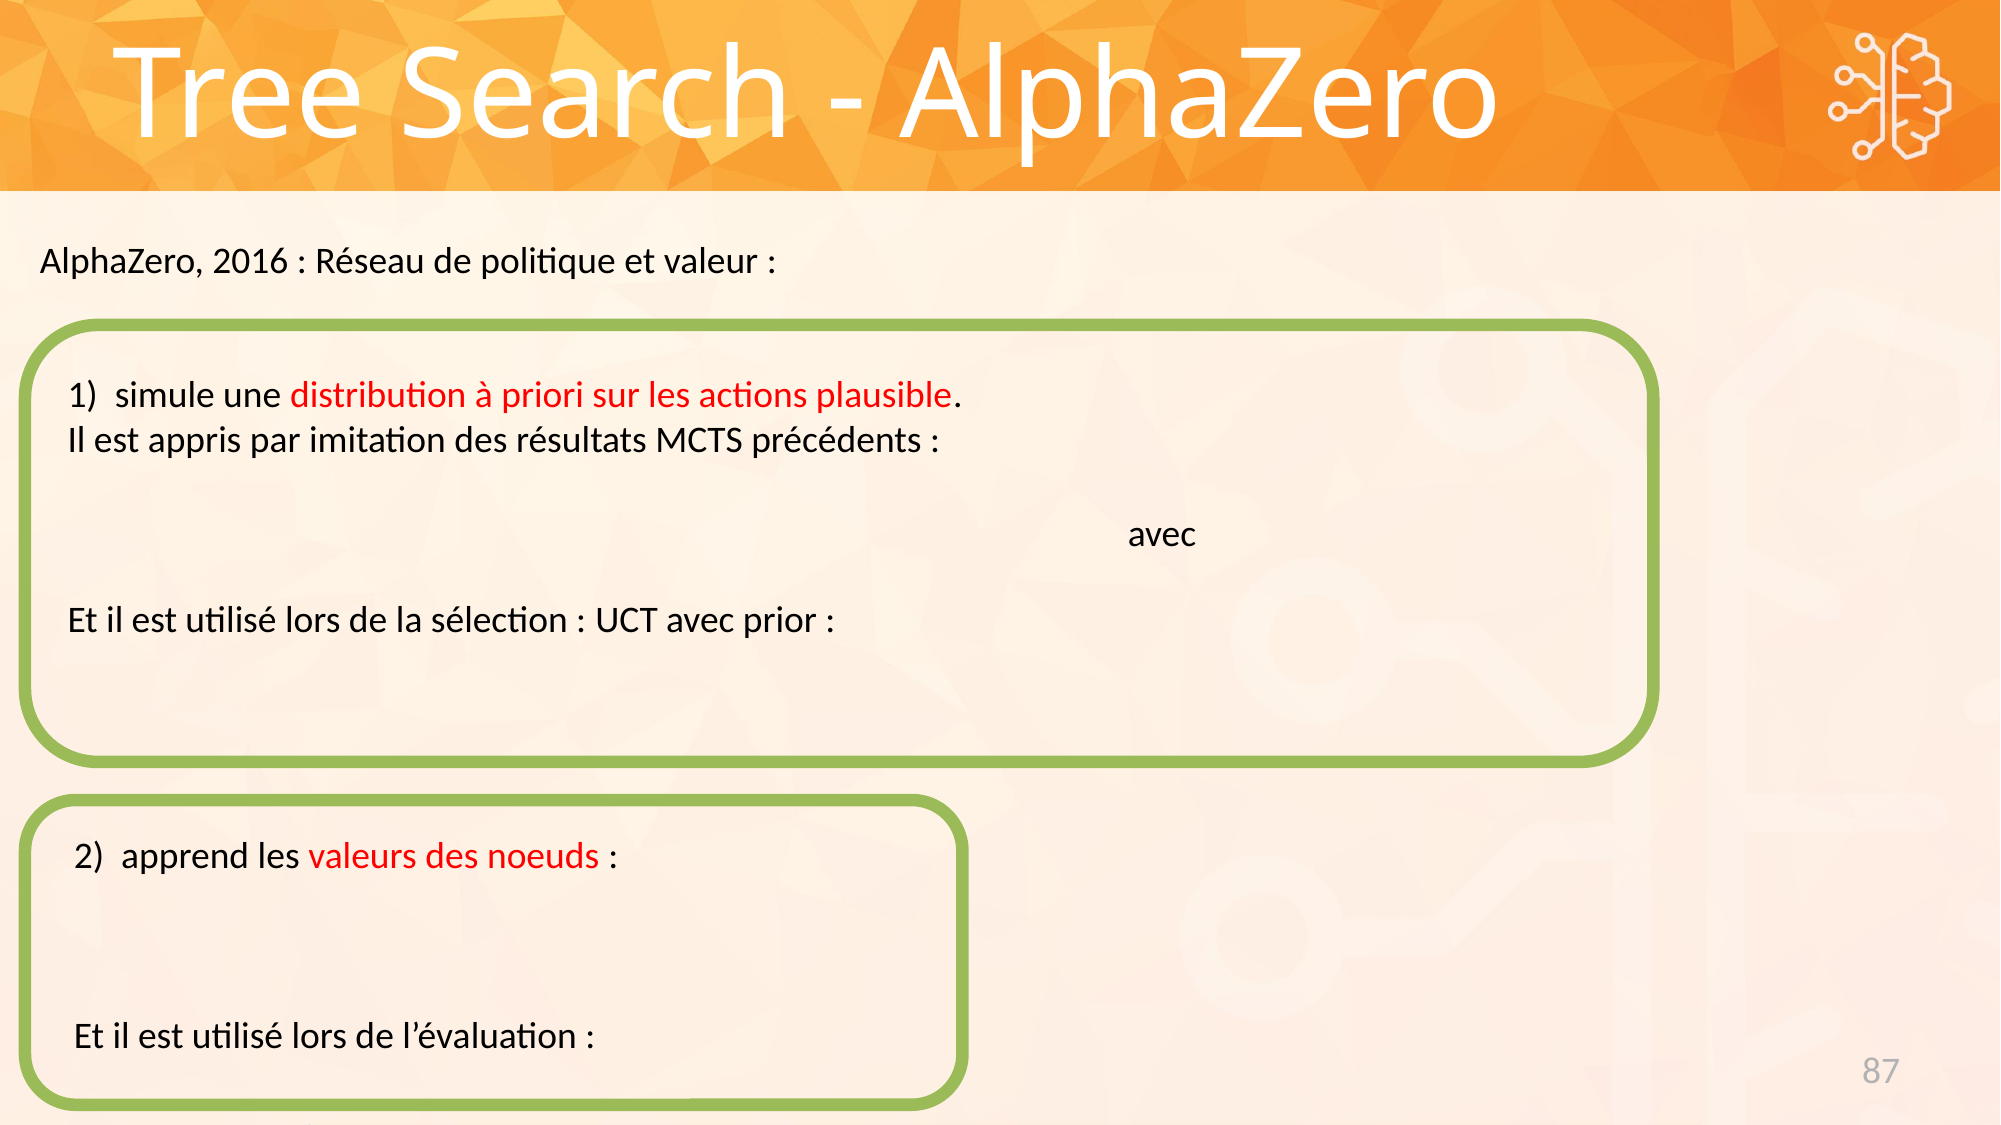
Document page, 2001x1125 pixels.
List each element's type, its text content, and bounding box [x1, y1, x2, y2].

slide_number 87 [1440, 1046, 1900, 1103]
text_box Tree Search - AlphaZero [112, 12, 1813, 163]
text_box [24, 800, 963, 1105]
text_box [24, 324, 1654, 762]
picture [0, 0, 2000, 1125]
